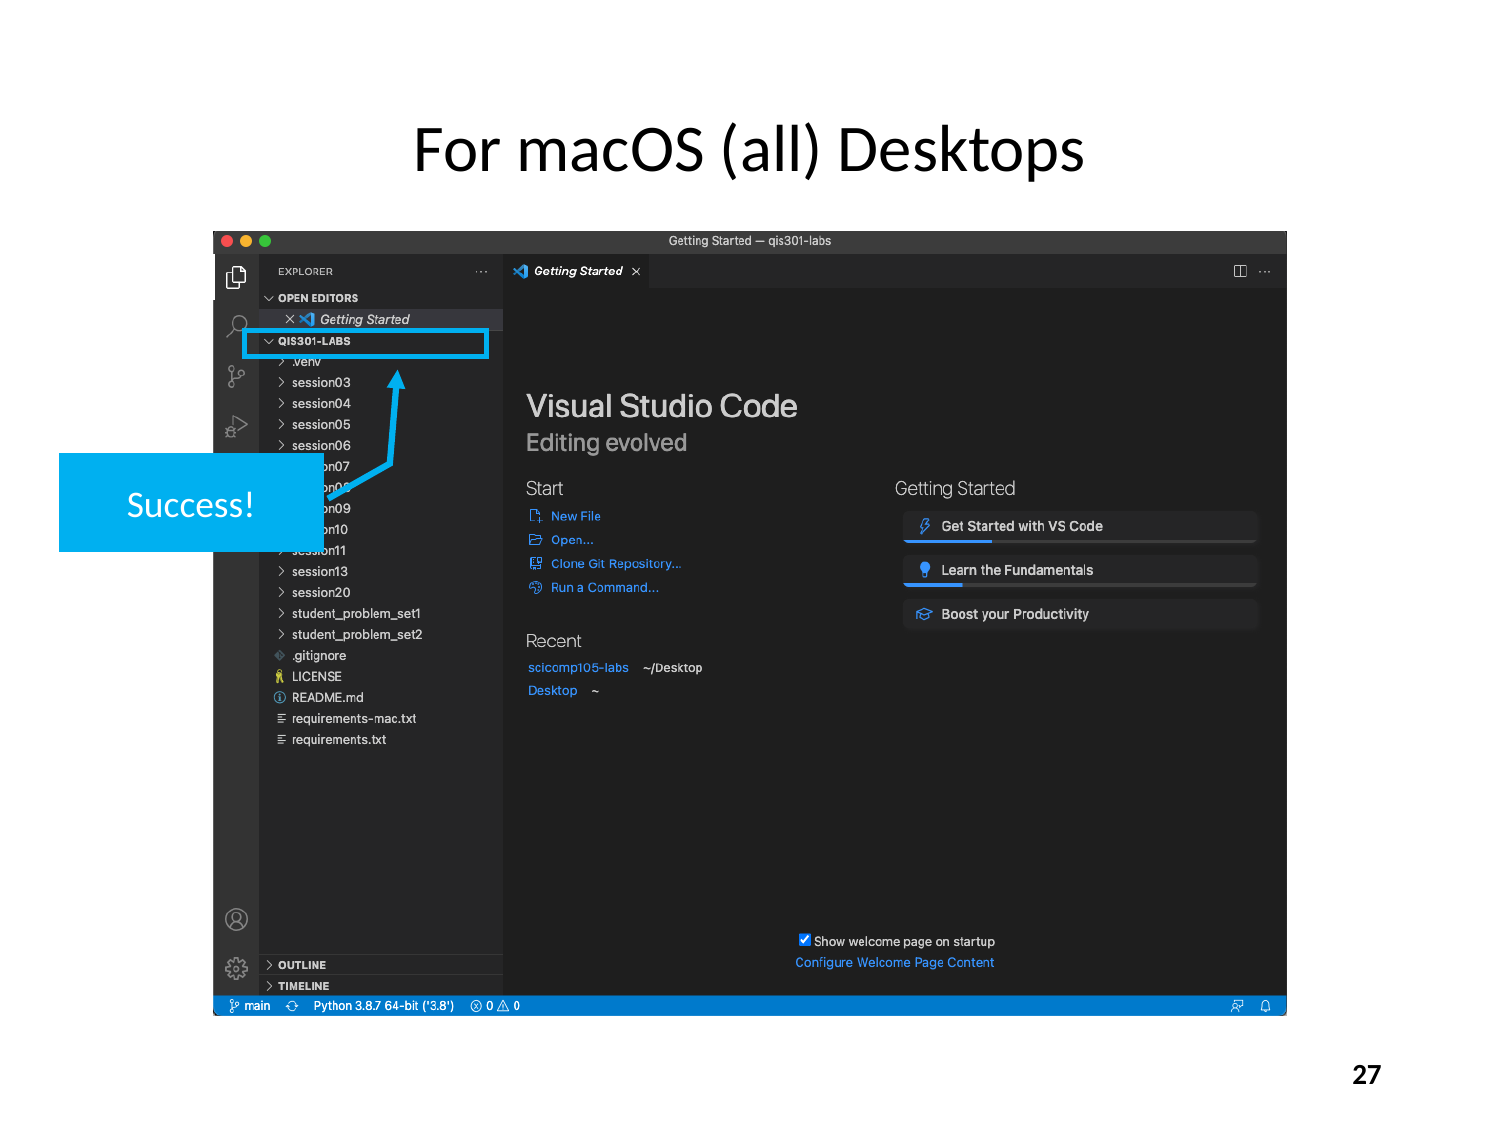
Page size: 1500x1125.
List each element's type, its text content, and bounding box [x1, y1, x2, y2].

slide_number 27 [1059, 1042, 1397, 1103]
picture [216, 499, 226, 517]
title For macOS (all) Desktops [103, 59, 1397, 241]
picture [213, 231, 1287, 1017]
text_box Success! [61, 455, 213, 550]
picture [231, 500, 241, 516]
